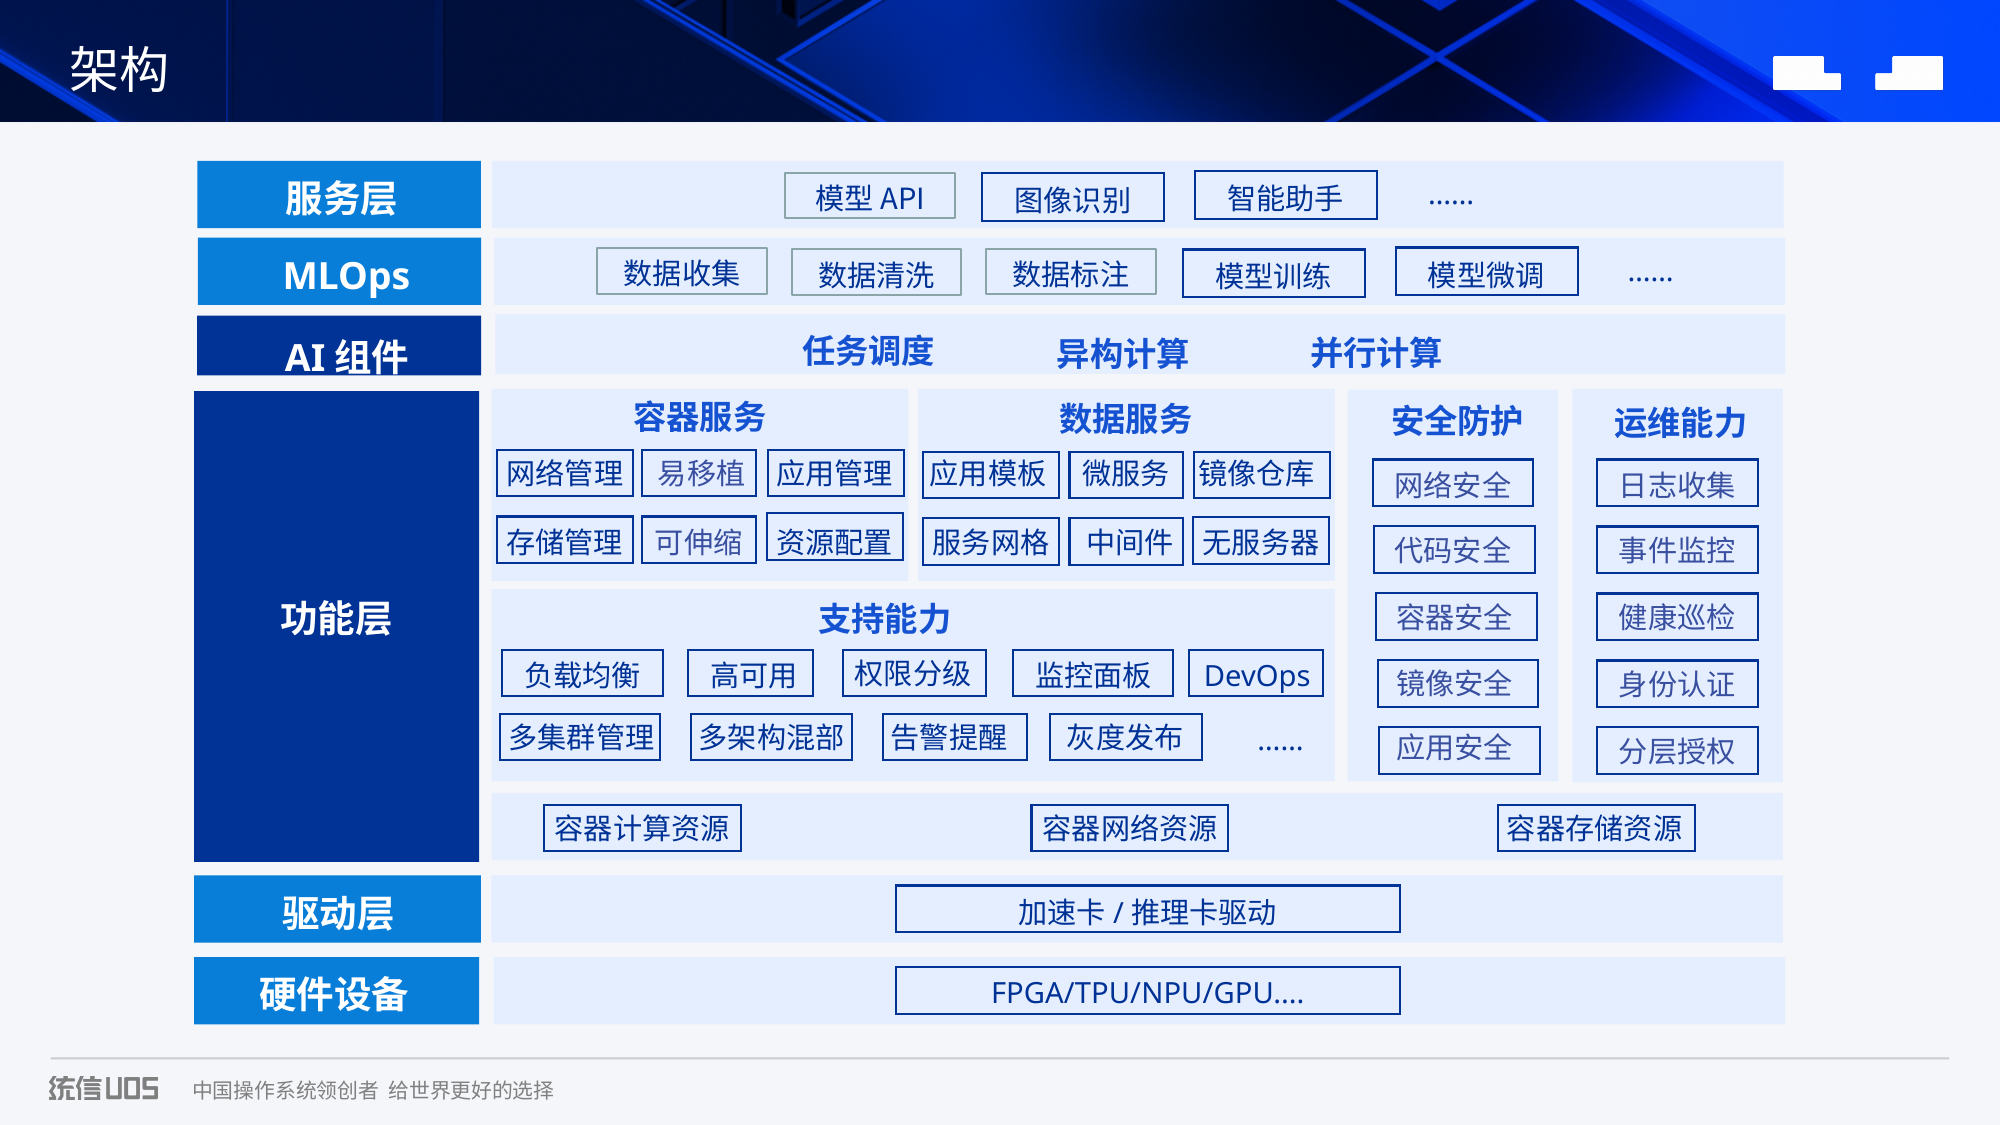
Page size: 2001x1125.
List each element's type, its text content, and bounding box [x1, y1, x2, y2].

text_box [193, 956, 480, 1025]
text_box 模型API [785, 172, 955, 219]
text_box [1194, 170, 1378, 220]
text_box [1395, 246, 1579, 296]
text_box 数据收集 [597, 248, 767, 294]
text_box 任务调度 [787, 323, 970, 374]
text_box 服务层 [270, 167, 414, 228]
text_box 架构 [55, 31, 1000, 106]
text_box …… [1413, 168, 1490, 219]
text_box [193, 874, 482, 944]
text_box [895, 884, 1401, 933]
text_box [491, 160, 1785, 229]
text_box 硬件设备 [244, 963, 425, 1024]
text_box 加速卡/推理卡驱动 [896, 887, 1400, 937]
text_box 驱动层 [267, 882, 410, 942]
text_box 数据标注 [986, 248, 1156, 295]
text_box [194, 388, 1784, 862]
text_box [490, 874, 1784, 944]
text_box [196, 160, 482, 229]
picture [0, 0, 2001, 1125]
text_box [493, 956, 1786, 1025]
text_box 并行计算 [1295, 324, 1480, 372]
text_box [1182, 248, 1366, 298]
text_box 数据清洗 [791, 249, 962, 295]
text_box AI组件 [238, 326, 457, 374]
text_box MLOps [267, 244, 426, 305]
text_box [197, 237, 482, 306]
text_box [494, 313, 1786, 375]
text_box …… [1612, 244, 1689, 295]
text_box [981, 172, 1165, 222]
text_box [493, 237, 1787, 306]
text_box [196, 315, 482, 376]
text_box FPGA/TPU/NPU/GPU.... [896, 967, 1400, 1017]
text_box 异构计算 [1042, 325, 1223, 371]
